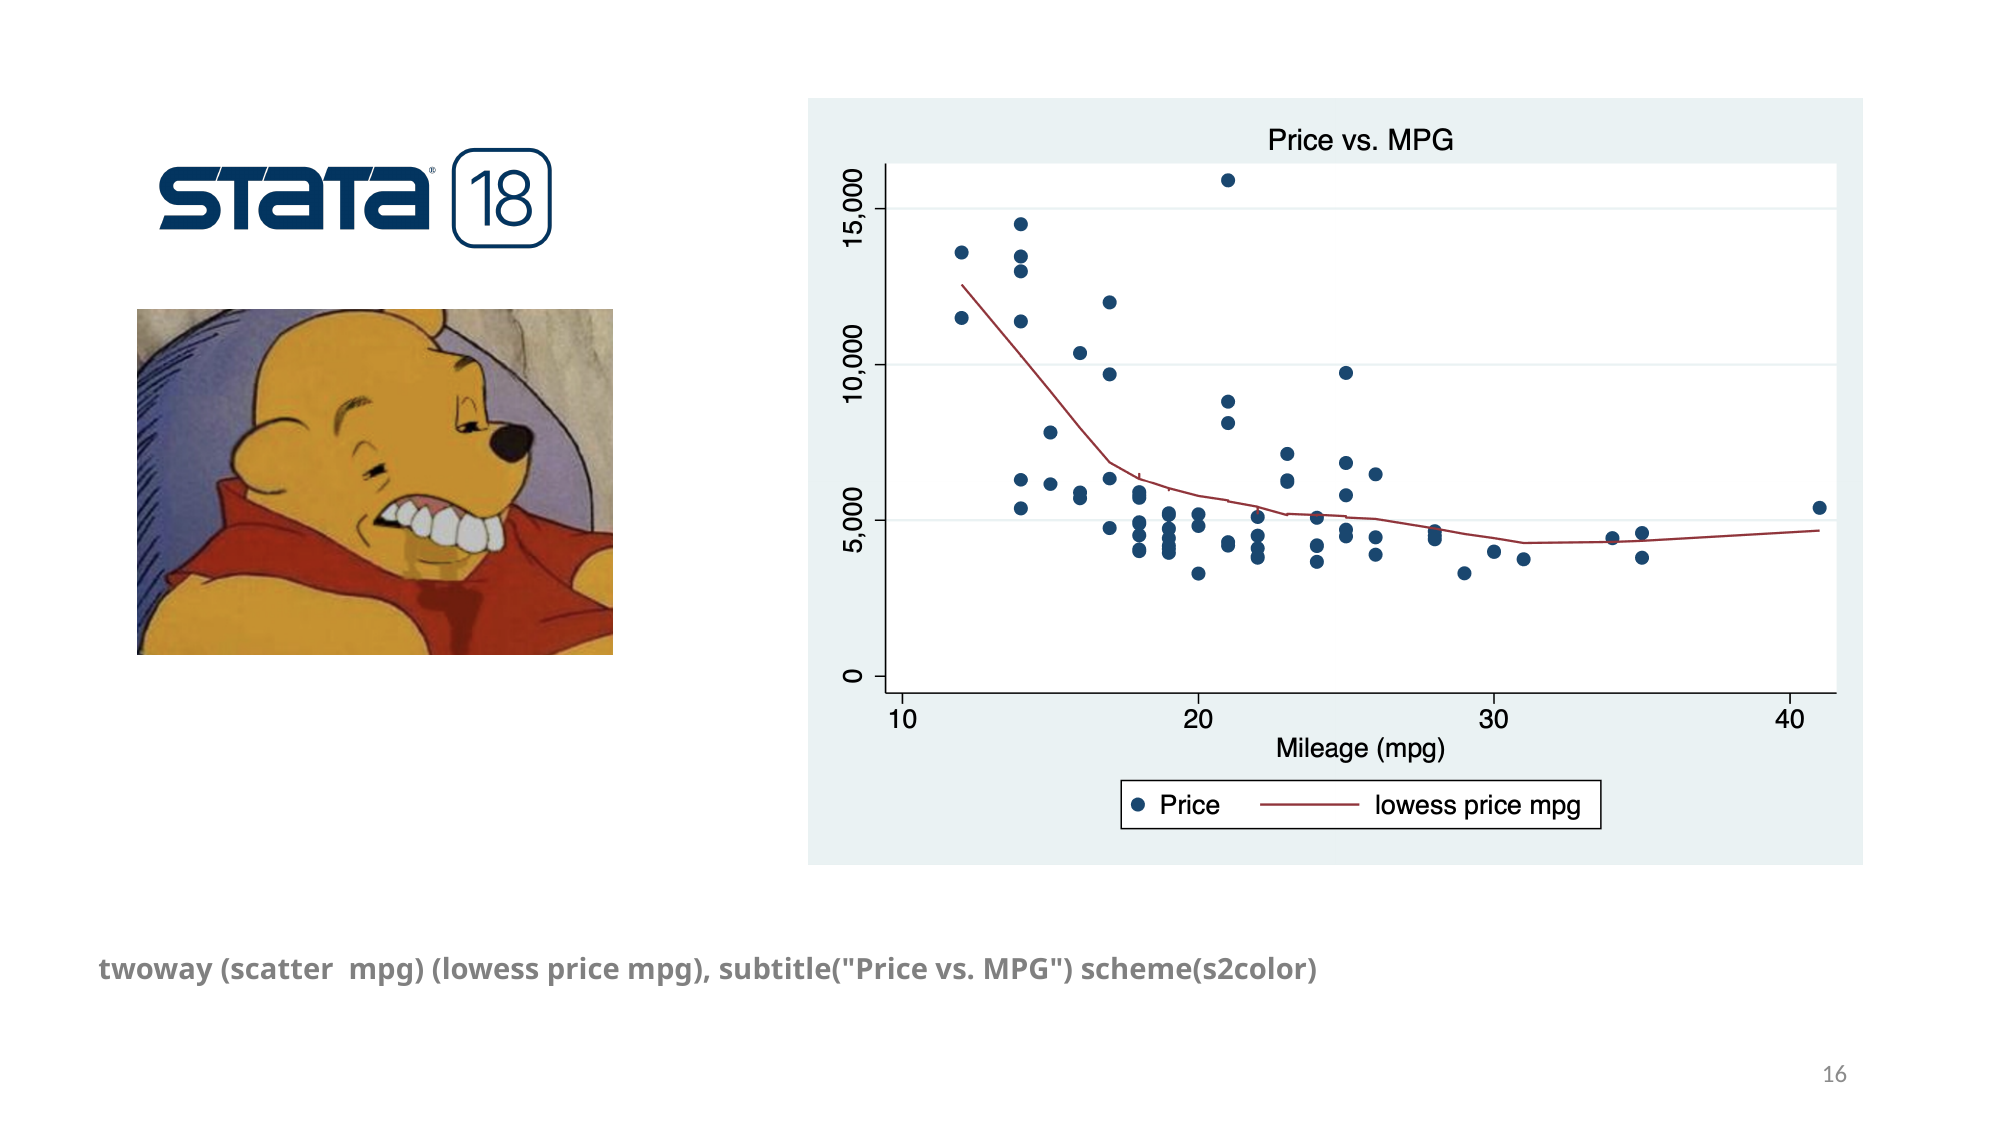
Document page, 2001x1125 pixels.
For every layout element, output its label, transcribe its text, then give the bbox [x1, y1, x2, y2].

slide_number 16 [1412, 1042, 1863, 1103]
picture [83, 98, 628, 298]
picture [137, 309, 613, 655]
picture [808, 98, 1863, 866]
text_box twoway (scatter mpg) (lowess price mpg), subtitle("Price vs. MPG") scheme(s2color) [83, 942, 1784, 993]
